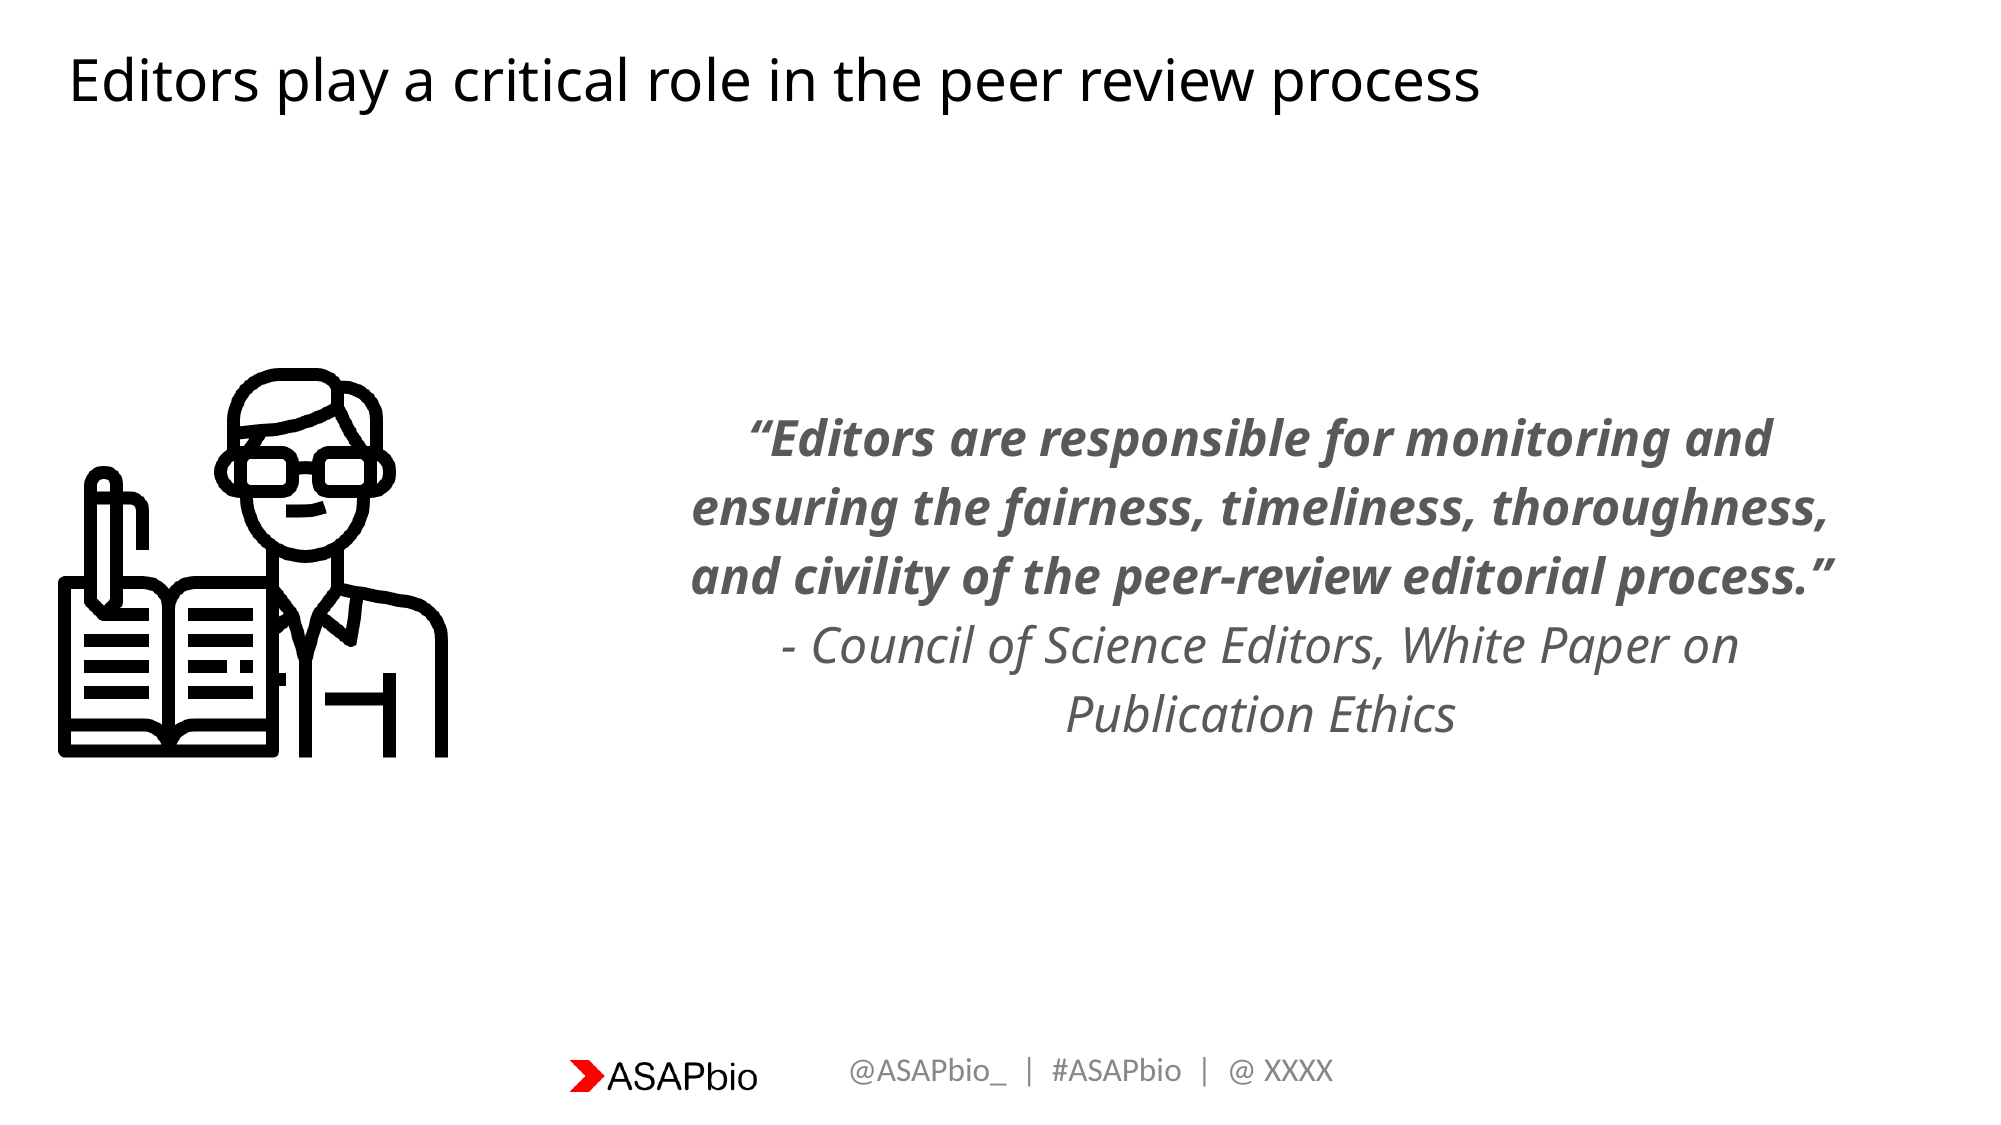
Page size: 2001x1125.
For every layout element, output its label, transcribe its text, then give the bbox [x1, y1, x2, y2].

title Editors play a critical role in the peer review process [53, 28, 1918, 154]
picture [45, 354, 461, 771]
text_box “Editors are responsible for monitoring and ensuring the fairness, timeliness, thoroughness, and civility of the peer-review editorial process.” - Council of Science Editors, White Paper on Publication Ethics [616, 382, 1881, 665]
picture [560, 1050, 767, 1102]
